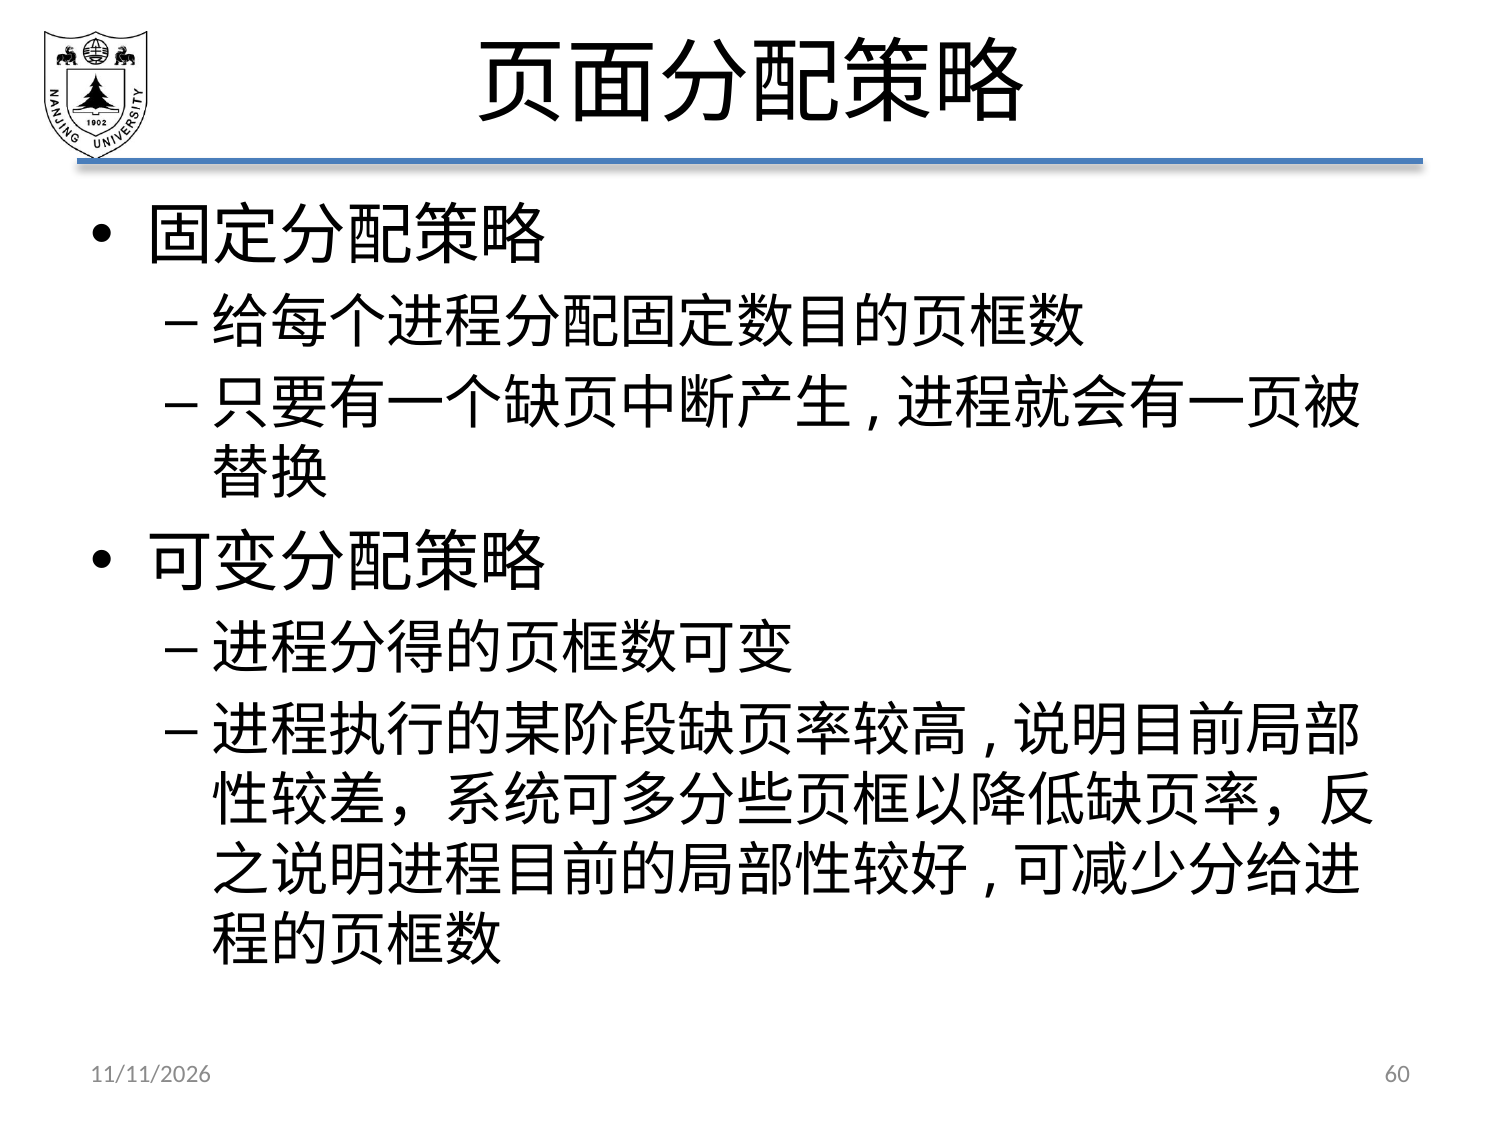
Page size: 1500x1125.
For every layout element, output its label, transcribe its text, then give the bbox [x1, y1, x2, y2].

slide_number 60 [1074, 1042, 1425, 1103]
list 固定分配策略 给每个进程分配固定数目的页框数 只要有一个缺页中断产生,进程就会有一页被替换 可变分配策略 进程分得的页框数可变 进程执行的某阶段缺页率较高,说明目前局部性较差，系统可多分些页框以降低缺页率，反之说明进程目前的局部性较好,可减少分给进程的页框数 [75, 184, 1425, 1005]
title 页面分配策略 [75, 0, 1425, 161]
picture [41, 30, 75, 161]
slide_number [75, 1042, 425, 1103]
